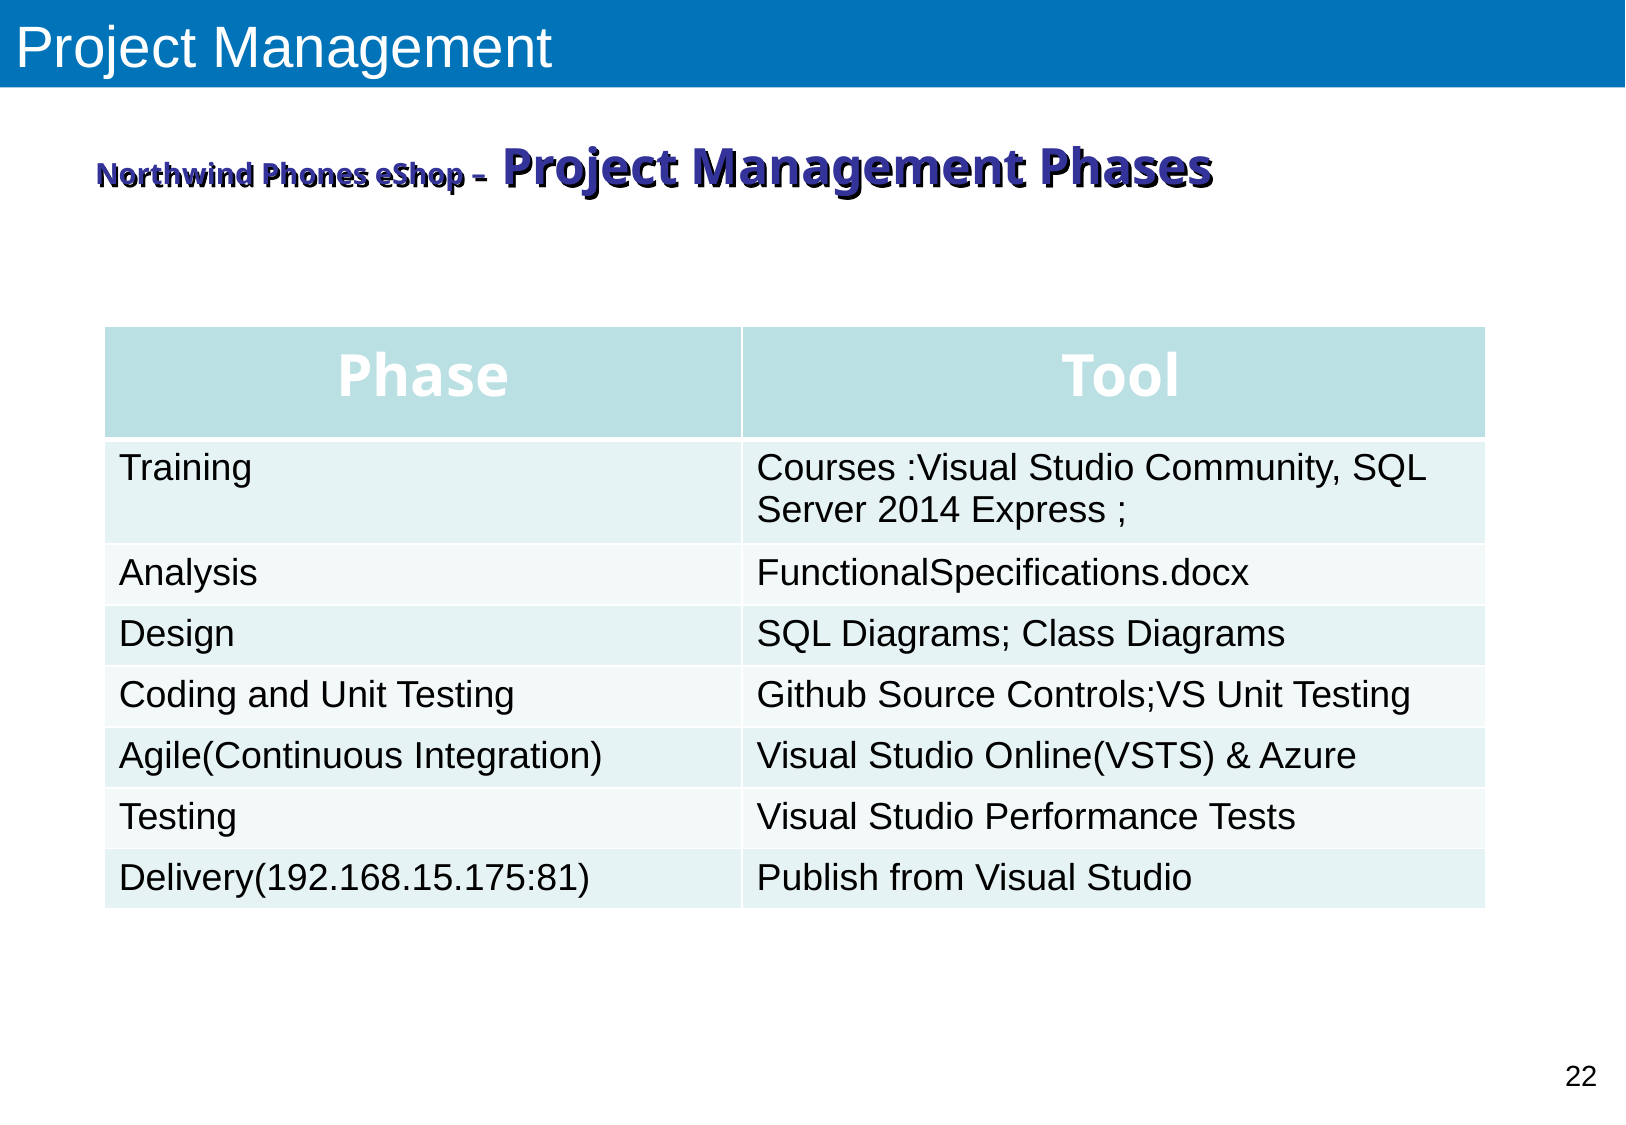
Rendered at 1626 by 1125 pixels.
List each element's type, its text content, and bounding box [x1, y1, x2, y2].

slide_number 22 [1233, 1049, 1613, 1113]
table_cell FunctionalSpecifications.docx [743, 545, 1485, 604]
text_box Northwind Phones eShop – Project Management Phases [80, 127, 1545, 202]
table_cell Visual Studio Performance Tests [743, 789, 1485, 848]
table_cell Courses :Visual Studio Community, SQL Server 2014 Express ; [743, 442, 1485, 543]
table_header Phase [105, 327, 741, 437]
text_box [0, 0, 1463, 88]
table_cell Testing [105, 789, 741, 848]
table_cell Github Source Controls;VS Unit Testing [743, 667, 1485, 726]
table_cell Coding and Unit Testing [105, 667, 741, 726]
table_cell SQL Diagrams; Class Diagrams [743, 606, 1485, 665]
table_cell Design [105, 606, 741, 665]
table_header Tool [743, 327, 1485, 437]
table_cell Visual Studio Online(VSTS) & Azure [743, 728, 1485, 787]
table_cell Delivery(192.168.15.175:81) [105, 849, 741, 908]
table_cell Publish from Visual Studio [743, 849, 1485, 908]
table_cell Agile(Continuous Integration) [105, 728, 741, 787]
table_cell Training [105, 442, 741, 543]
table_cell Analysis [105, 545, 741, 604]
